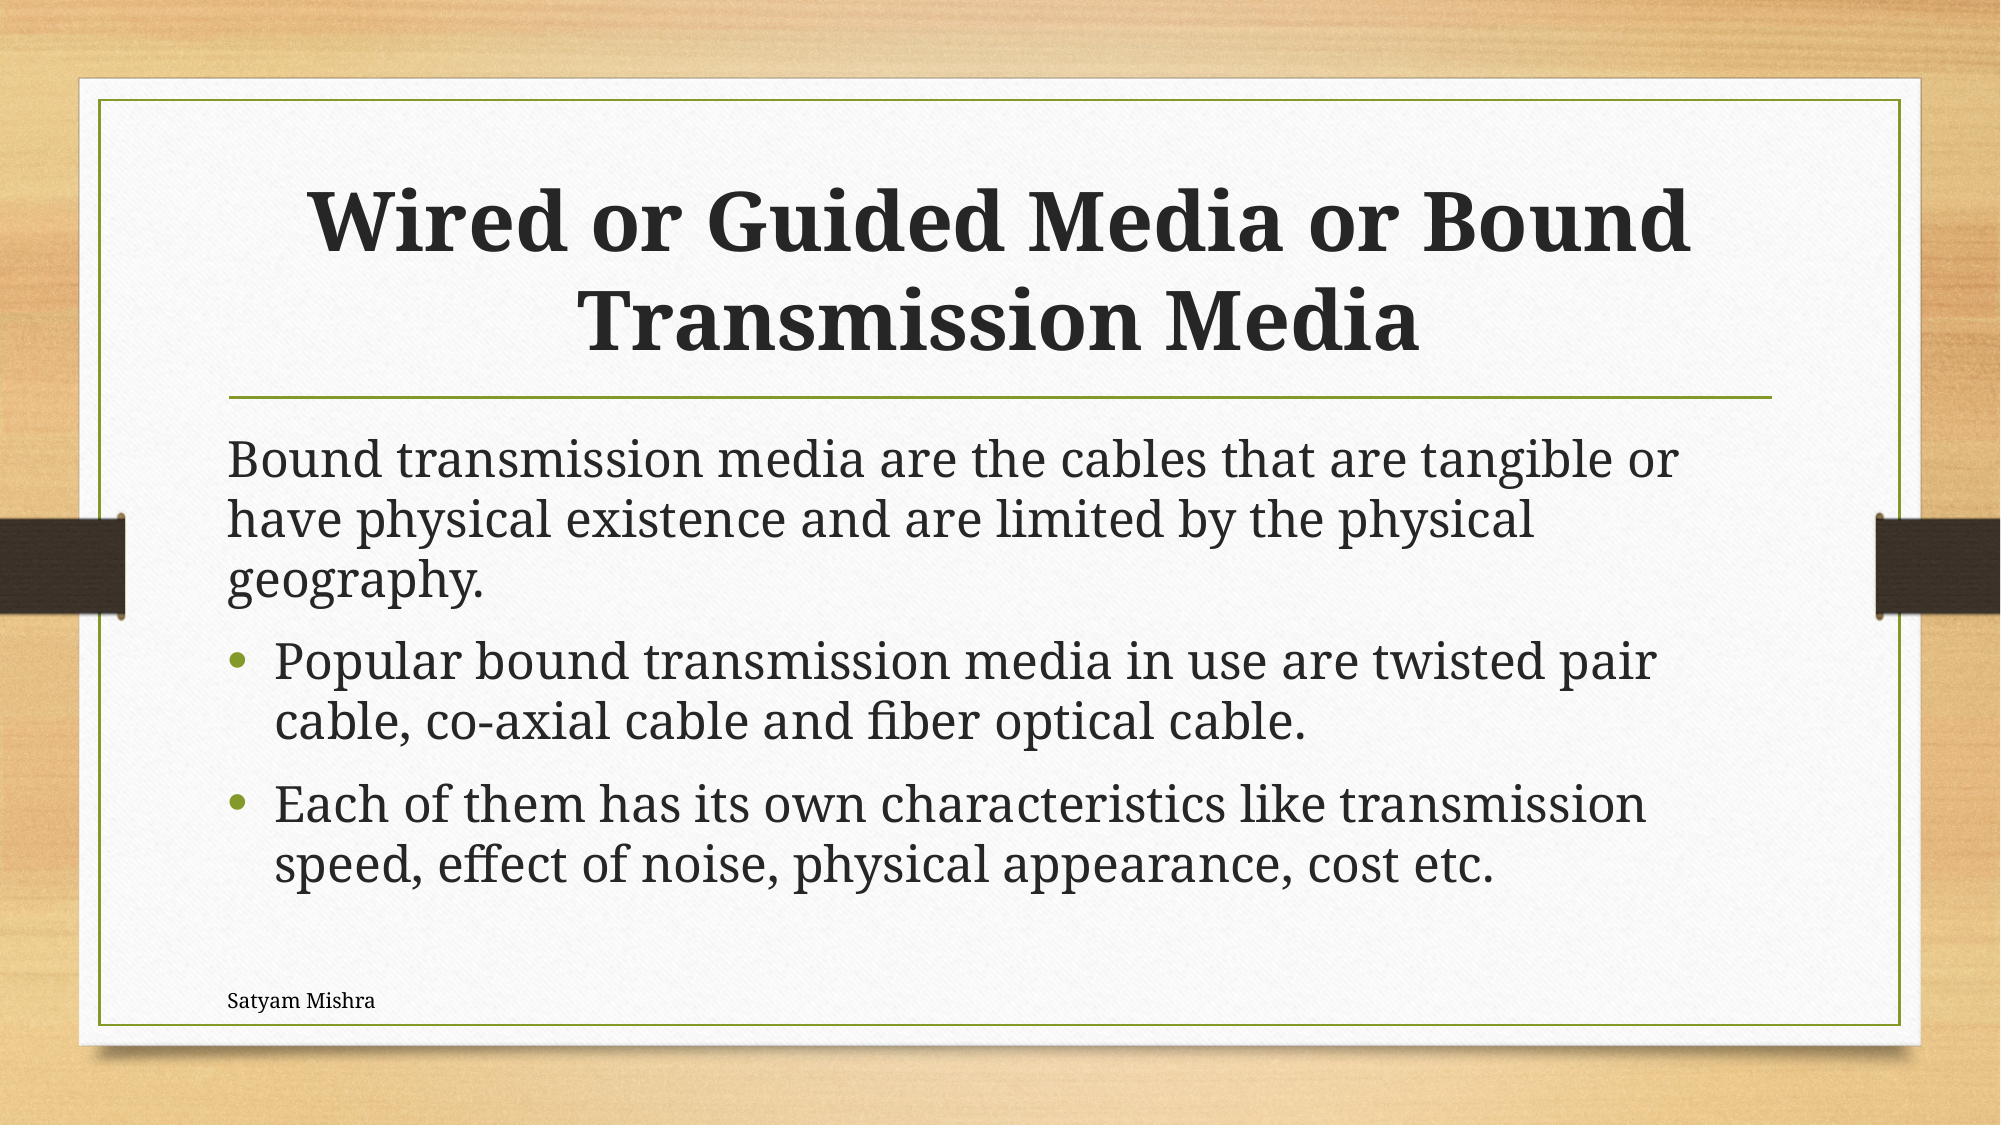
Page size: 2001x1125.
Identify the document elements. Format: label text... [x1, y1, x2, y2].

list Bound transmission media are the cables that are tangible or have physical existence and are limited by the physical geography. Popular bound transmission media in use are twisted pair cable, co-axial cable and fiber optical cable. Each of them has its own characteristics like transmission speed, effect of noise, physical appearance, cost etc. [212, 419, 1788, 964]
title Wired or Guided Media or Bound Transmission Media [212, 161, 1788, 375]
footer Satyam Mishra [212, 979, 1411, 1025]
picture [0, 0, 2001, 1125]
